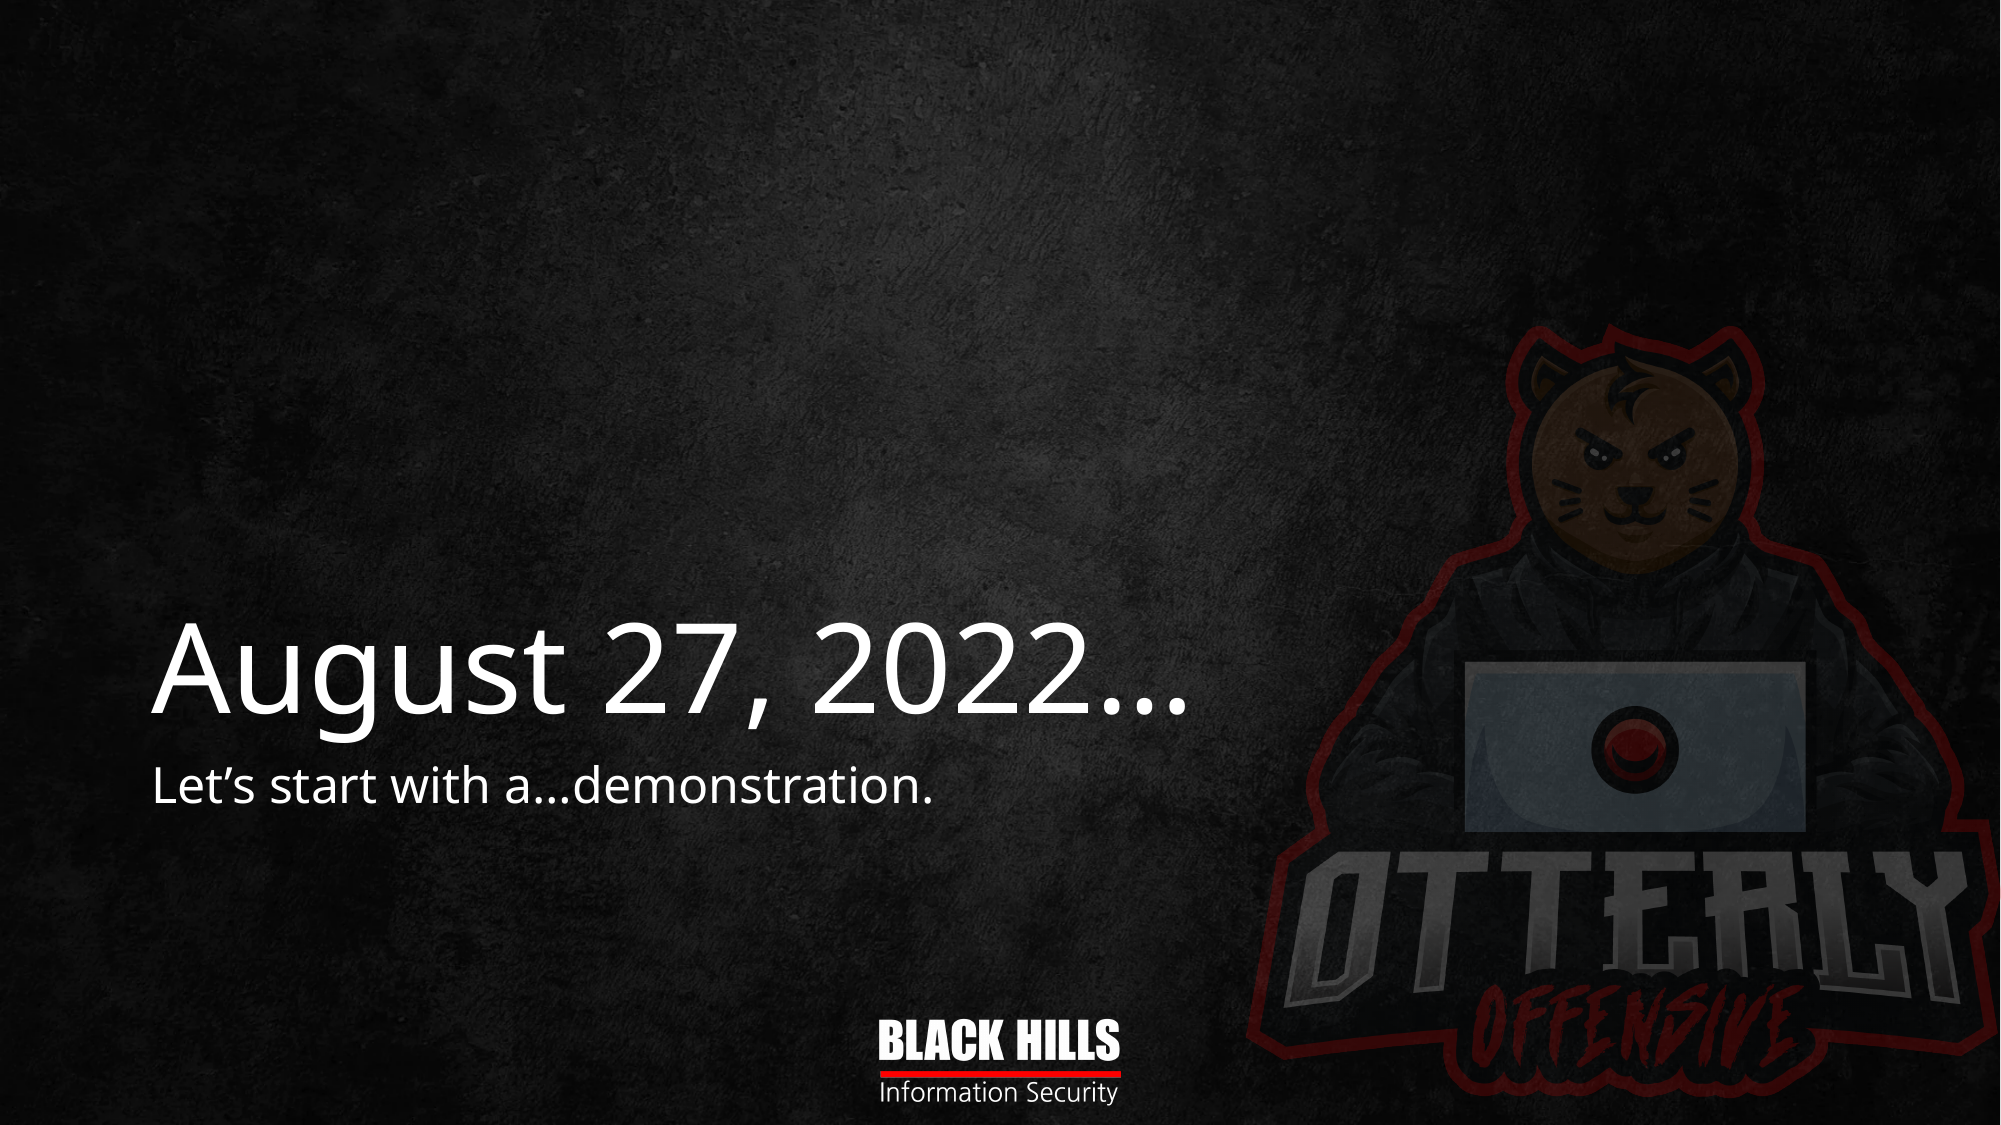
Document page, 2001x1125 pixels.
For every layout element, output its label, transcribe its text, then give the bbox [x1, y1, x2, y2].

picture [0, 0, 2001, 1125]
list Let’s start with a…demonstration. [136, 752, 1862, 999]
title August 27, 2022… [136, 280, 1862, 749]
